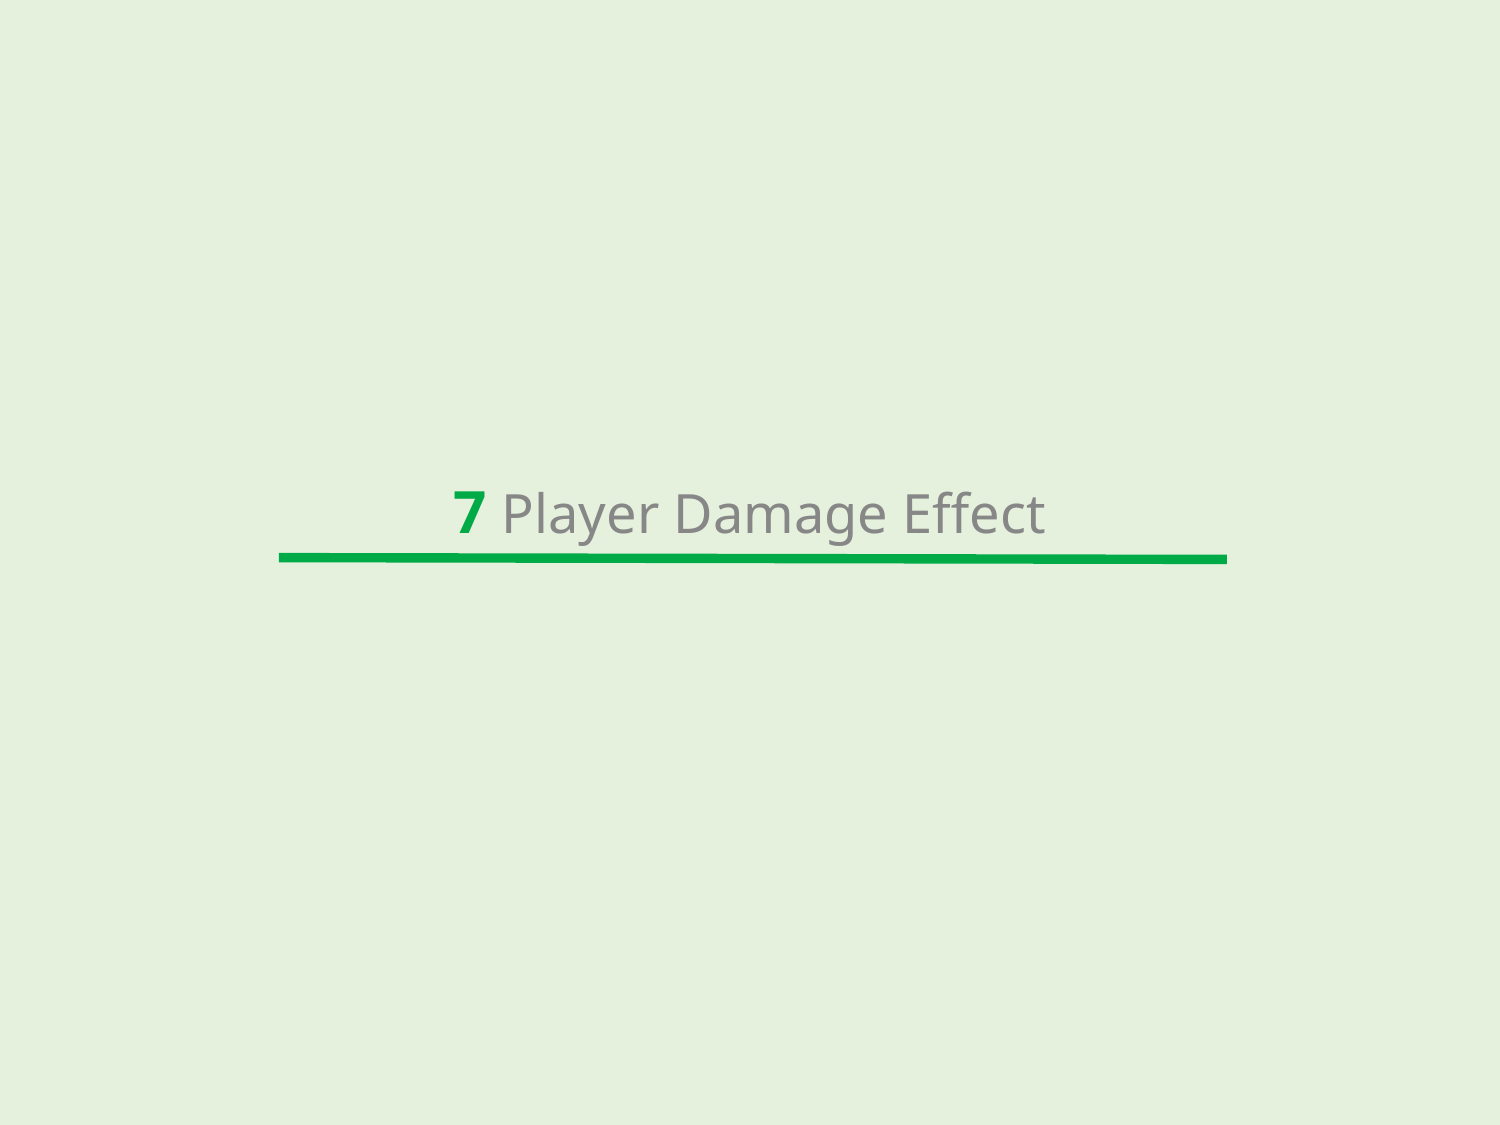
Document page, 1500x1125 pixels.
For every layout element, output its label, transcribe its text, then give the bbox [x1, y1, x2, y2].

text_box 7 Player Damage Effect [0, 468, 1500, 553]
